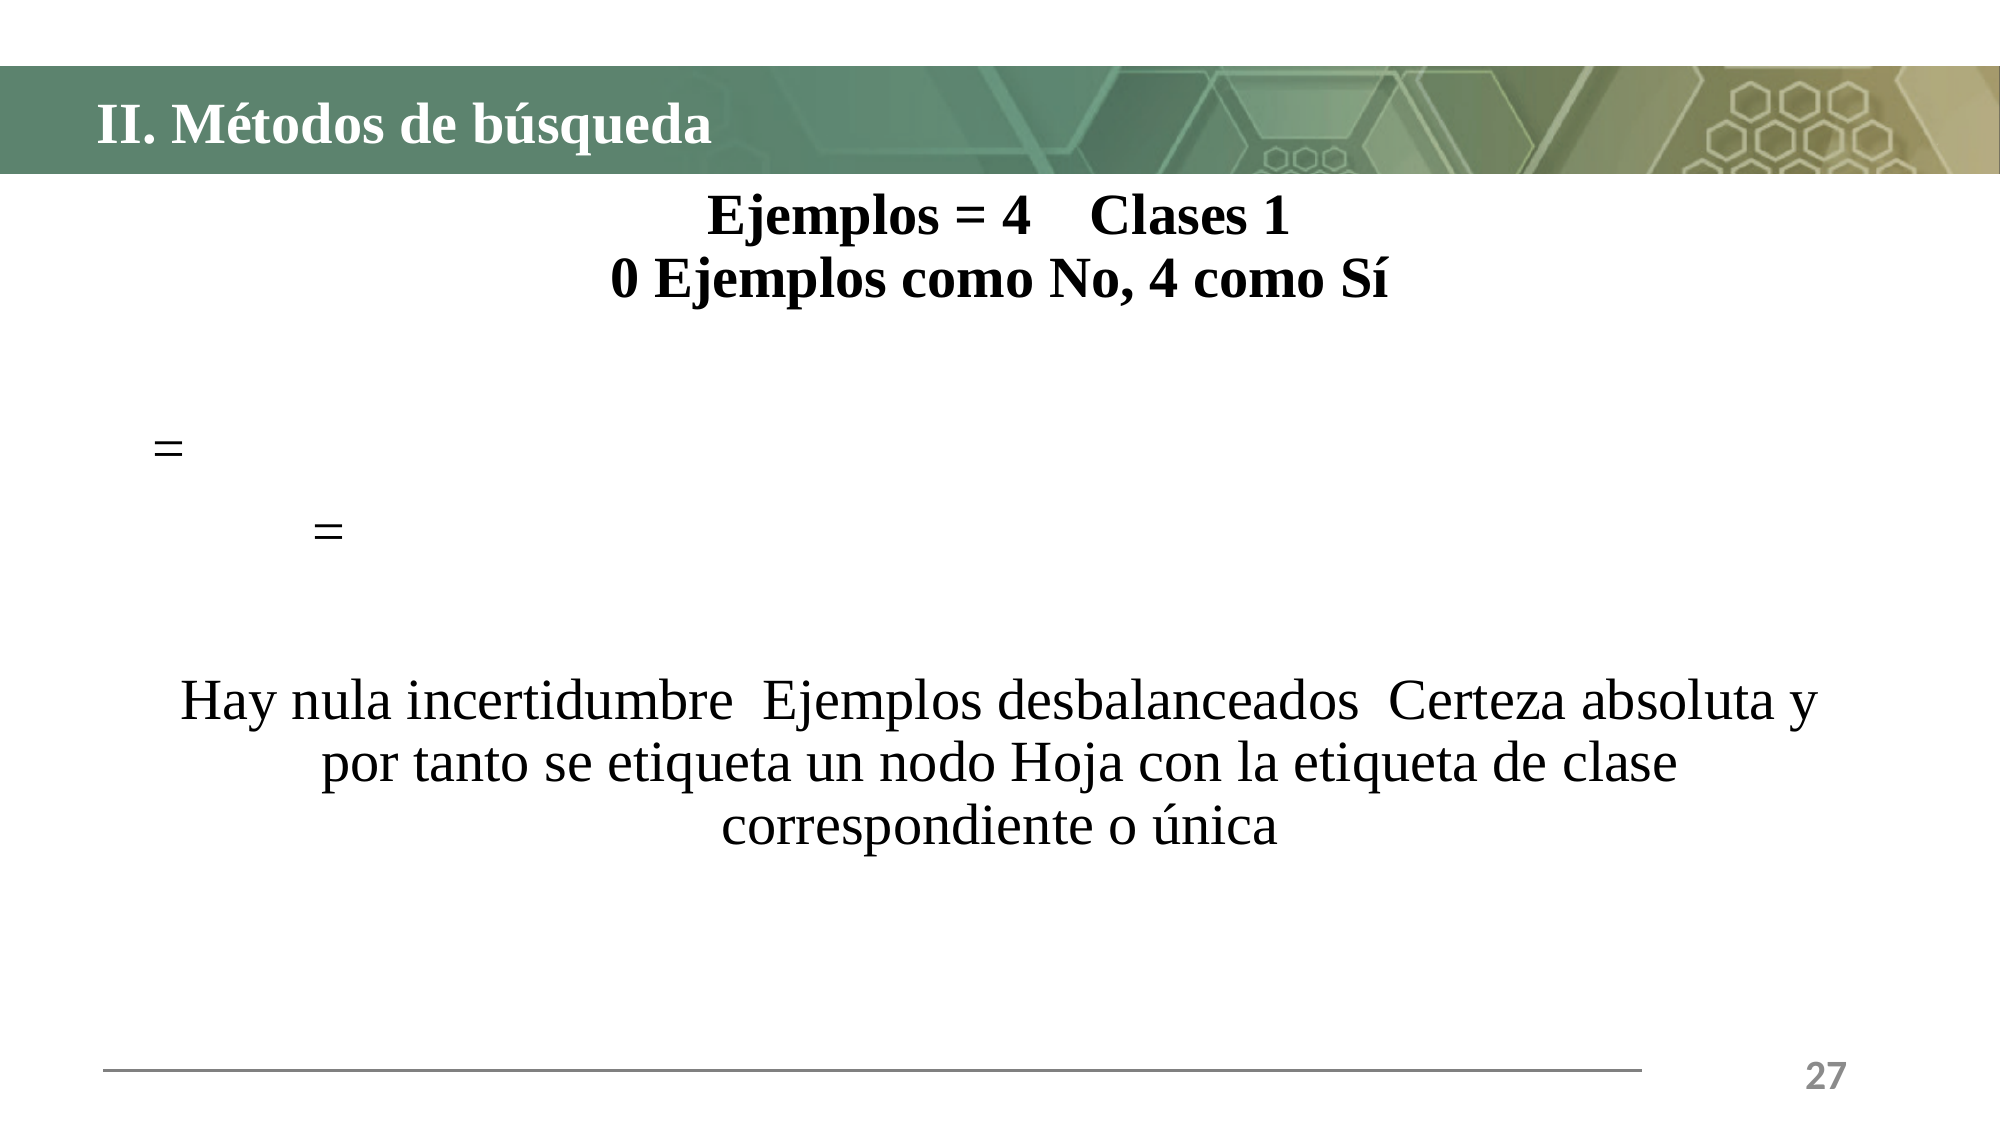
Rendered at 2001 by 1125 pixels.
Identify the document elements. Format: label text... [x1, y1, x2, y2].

picture [0, 66, 2000, 175]
title Ejemplos = 4 Clases 1 0 Ejemplos como No, 4 como Sí [137, 175, 1863, 324]
slide_number 27 [1412, 1042, 1863, 1103]
